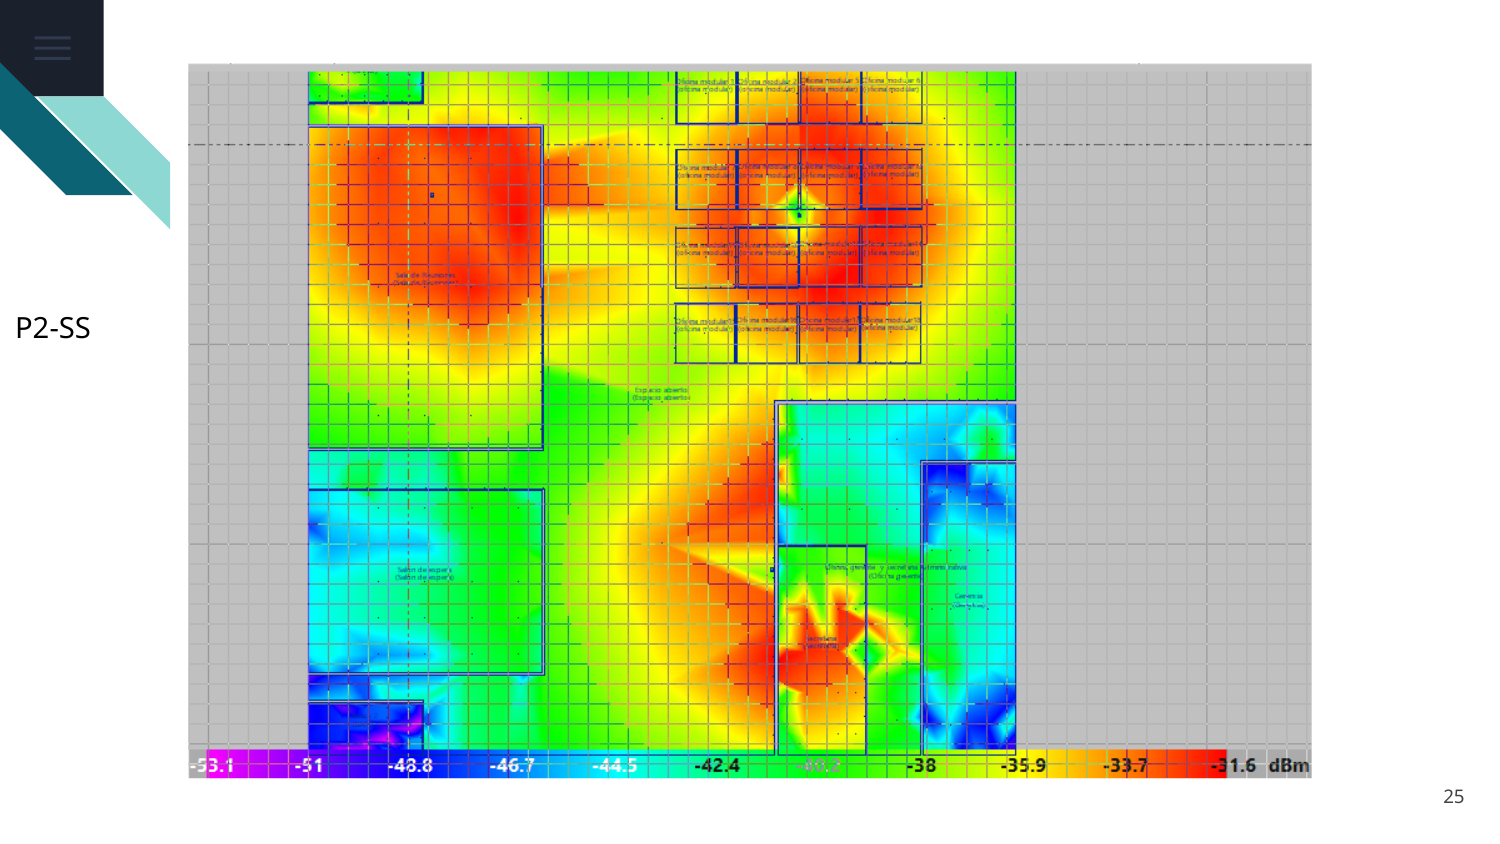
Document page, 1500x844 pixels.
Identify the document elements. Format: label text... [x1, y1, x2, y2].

text_box P2-SS [0, 294, 130, 467]
picture [188, 62, 1312, 781]
slide_number ‹#› [1389, 764, 1480, 830]
